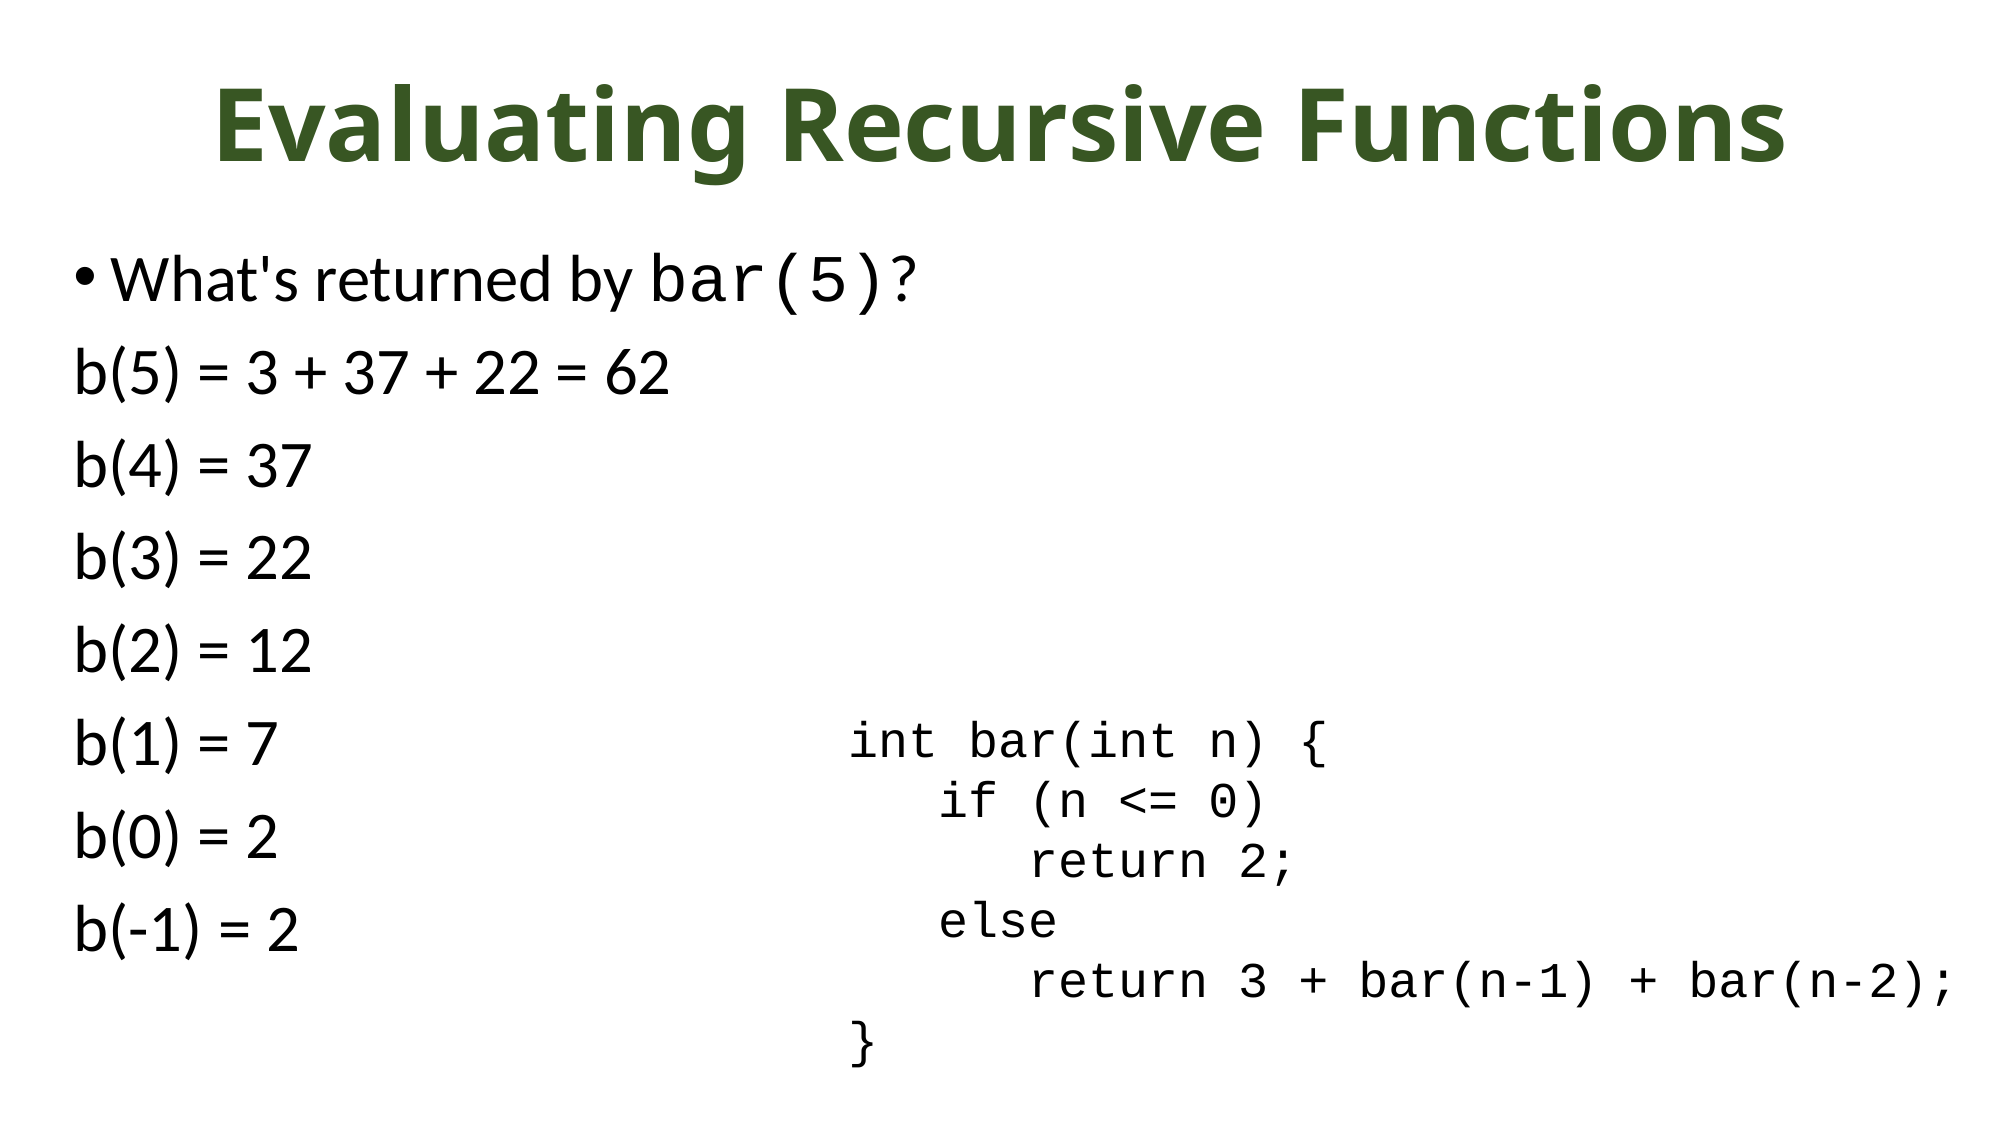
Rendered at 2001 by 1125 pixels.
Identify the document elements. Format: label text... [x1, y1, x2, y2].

text_box int bar(int n) { if (n <= 0) return 2; else return 3 + bar(n-1) + bar(n-2); } [833, 699, 2000, 1075]
list What's returned by bar(5)? b(5) = 3 + 37 + 22 = 62 b(4) = 37 b(3) = 22 b(2) = 12 b(1) = 7 b(0) = 2 b(-1) = 2 [58, 236, 1950, 1062]
title Evaluating Recursive Functions [137, 22, 1863, 236]
